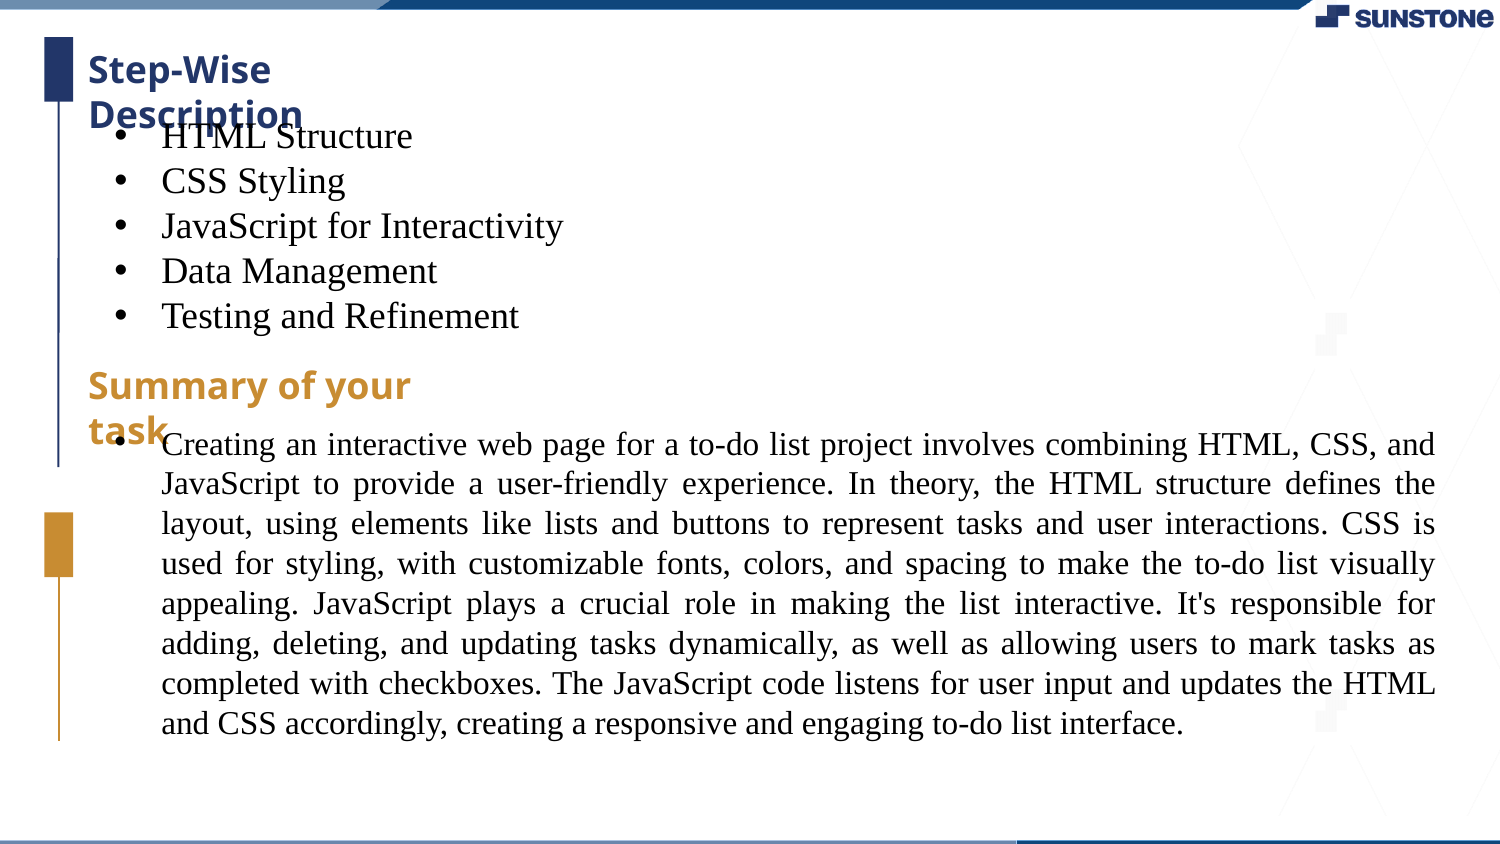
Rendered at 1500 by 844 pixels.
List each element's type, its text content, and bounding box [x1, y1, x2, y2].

text_box Step-Wise Description [73, 38, 505, 92]
text_box Summary of your task [73, 354, 505, 407]
text_box HTML Structure CSS Styling JavaScript for Interactivity Data Management Testing and Refinement [99, 103, 744, 355]
picture [0, 0, 1500, 844]
text_box Creating an interactive web page for a to-do list project involves combining HTML, CSS, and JavaScript to provide a user-friendly experience. In theory, the HTML structure defines the layout, using elements like lists and buttons to represent tasks and user interactions. CSS is used for styling, with customizable fonts, colors, and spacing to make the to-do list visually appealing. JavaScript plays a crucial role in making the list interactive. It's responsible for adding, deleting, and updating tasks dynamically, as well as allowing users to mark tasks as completed with checkboxes. The JavaScript code listens for user input and updates the HTML and CSS accordingly, creating a responsive and engaging to-do list interface. [99, 414, 744, 771]
